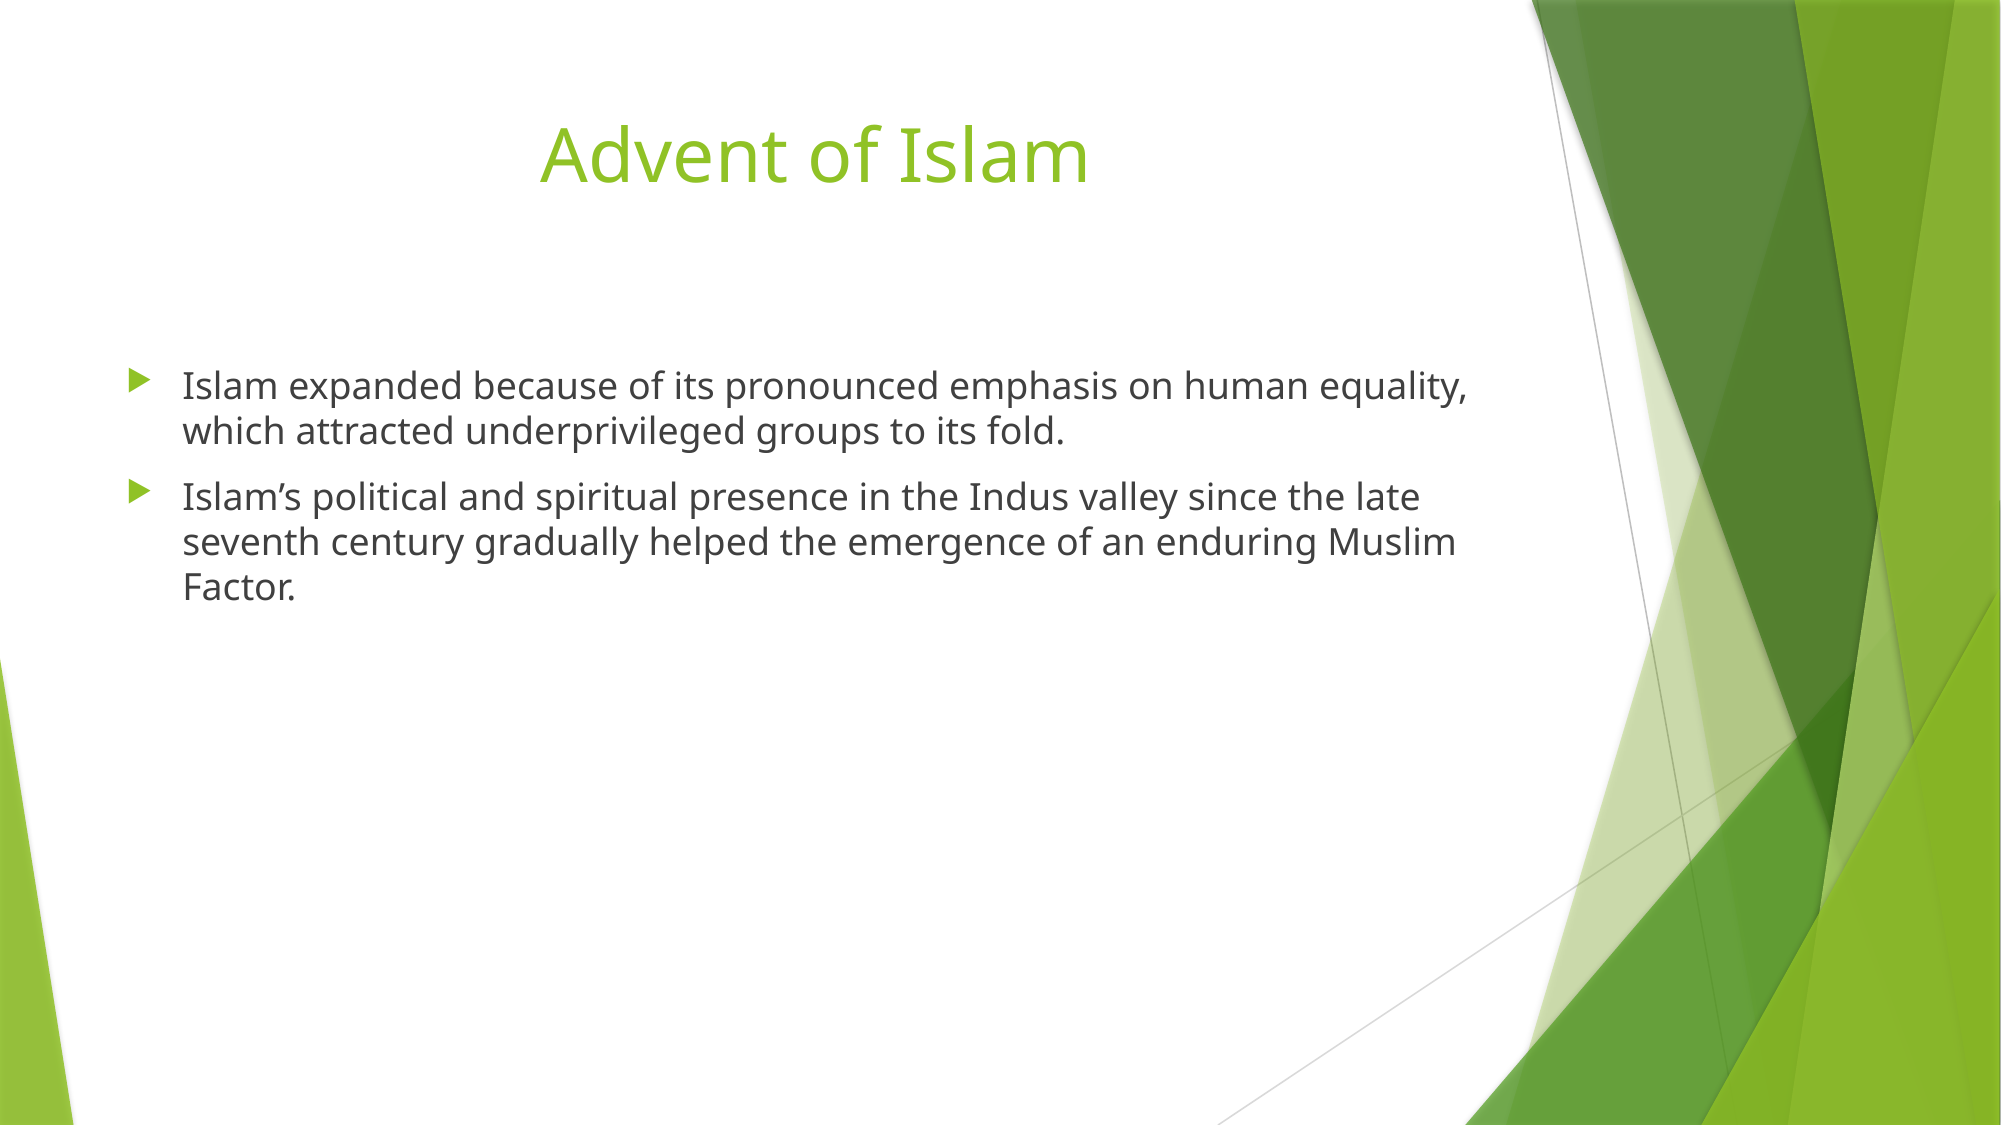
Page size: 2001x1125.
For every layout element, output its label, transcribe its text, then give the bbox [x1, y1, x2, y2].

title Advent of Islam [111, 99, 1522, 317]
list Islam expanded because of its pronounced emphasis on human equality, which attracted underprivileged groups to its fold. Islam’s political and spiritual presence in the Indus valley since the late seventh century gradually helped the emergence of an enduring Muslim Factor. [111, 354, 1522, 992]
